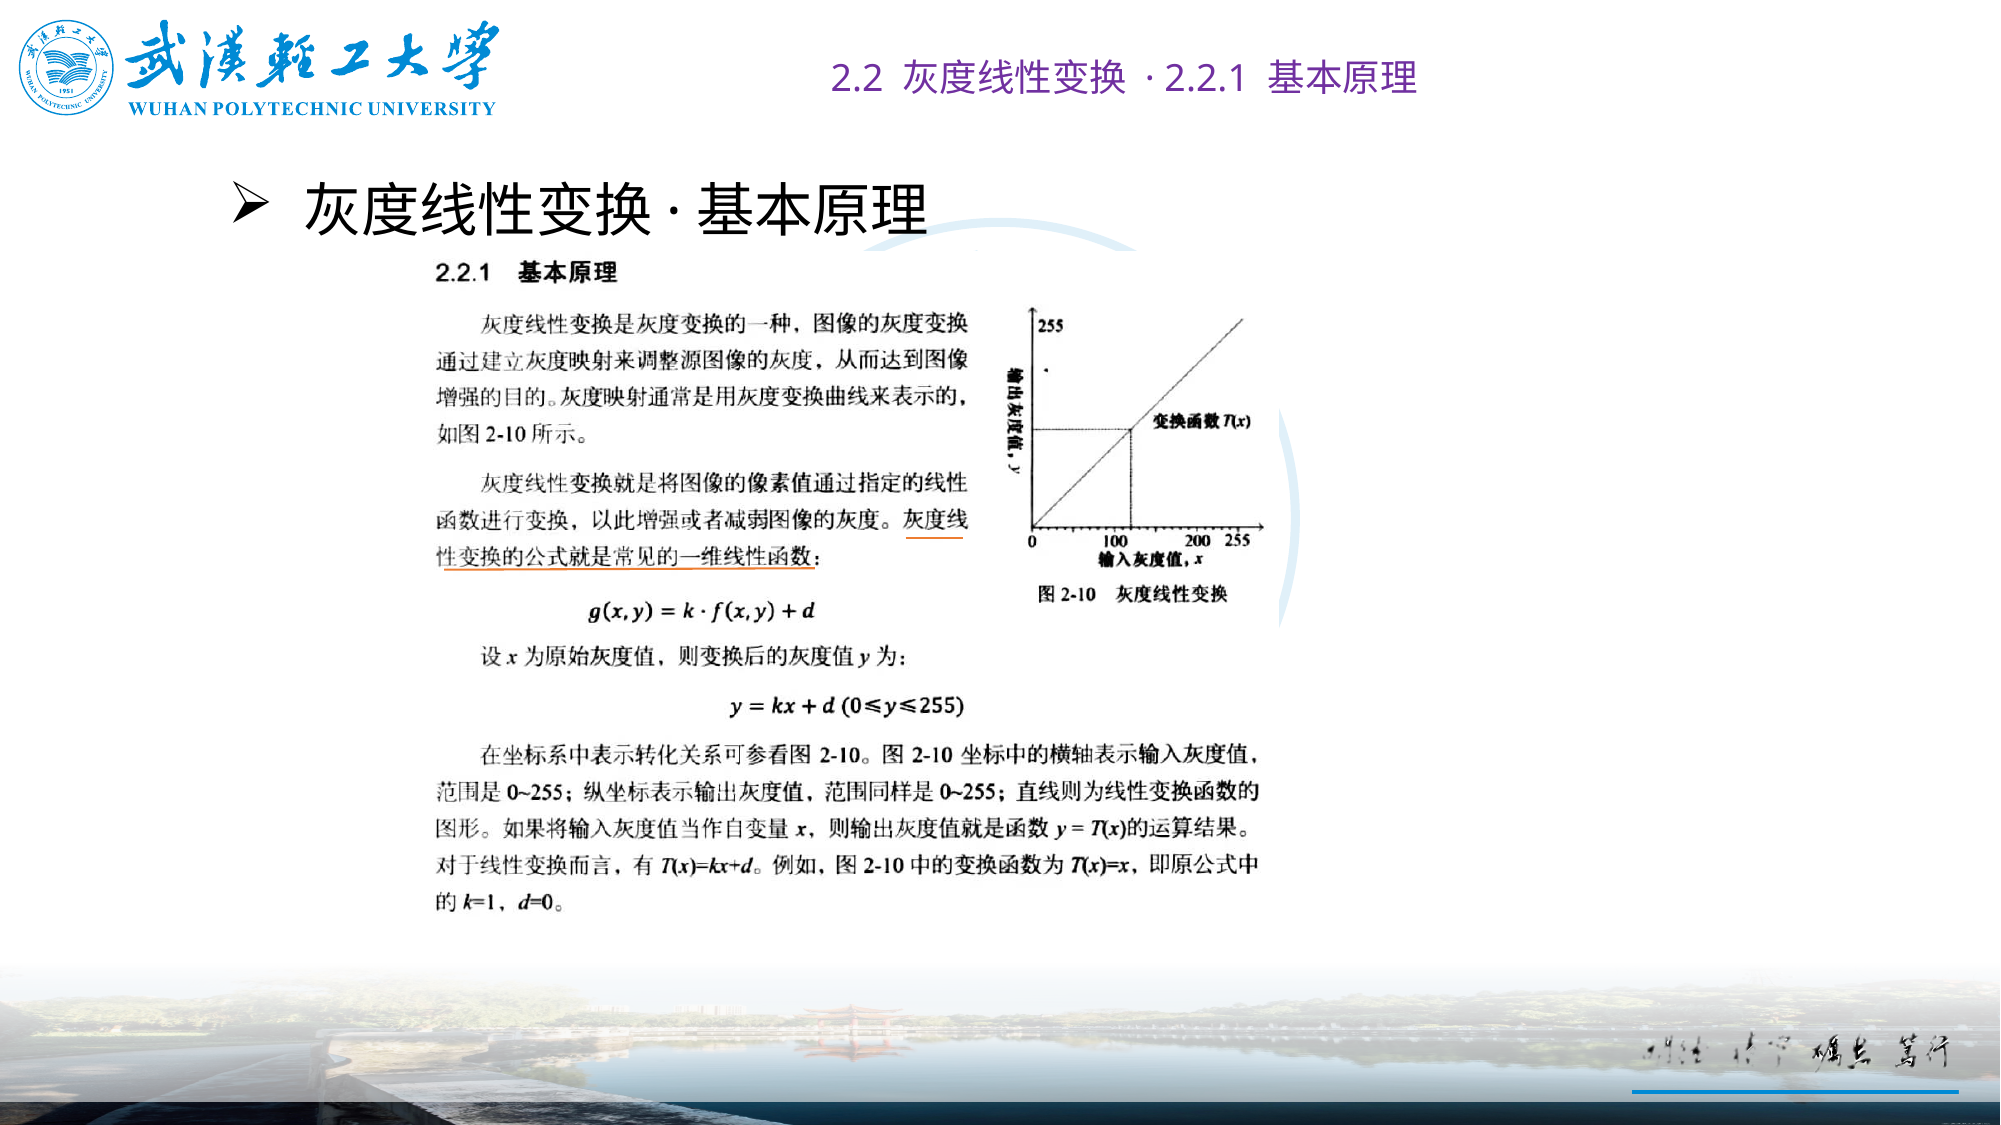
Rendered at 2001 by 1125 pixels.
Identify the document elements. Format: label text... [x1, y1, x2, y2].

text_box 2.2 灰度线性变换 · 2.2.1 基本原理 [644, 46, 1604, 107]
picture [426, 251, 1279, 917]
picture [0, 1102, 2000, 1125]
picture [1632, 1090, 1961, 1094]
title 灰度线性变换·基本原理 [213, 168, 1714, 252]
